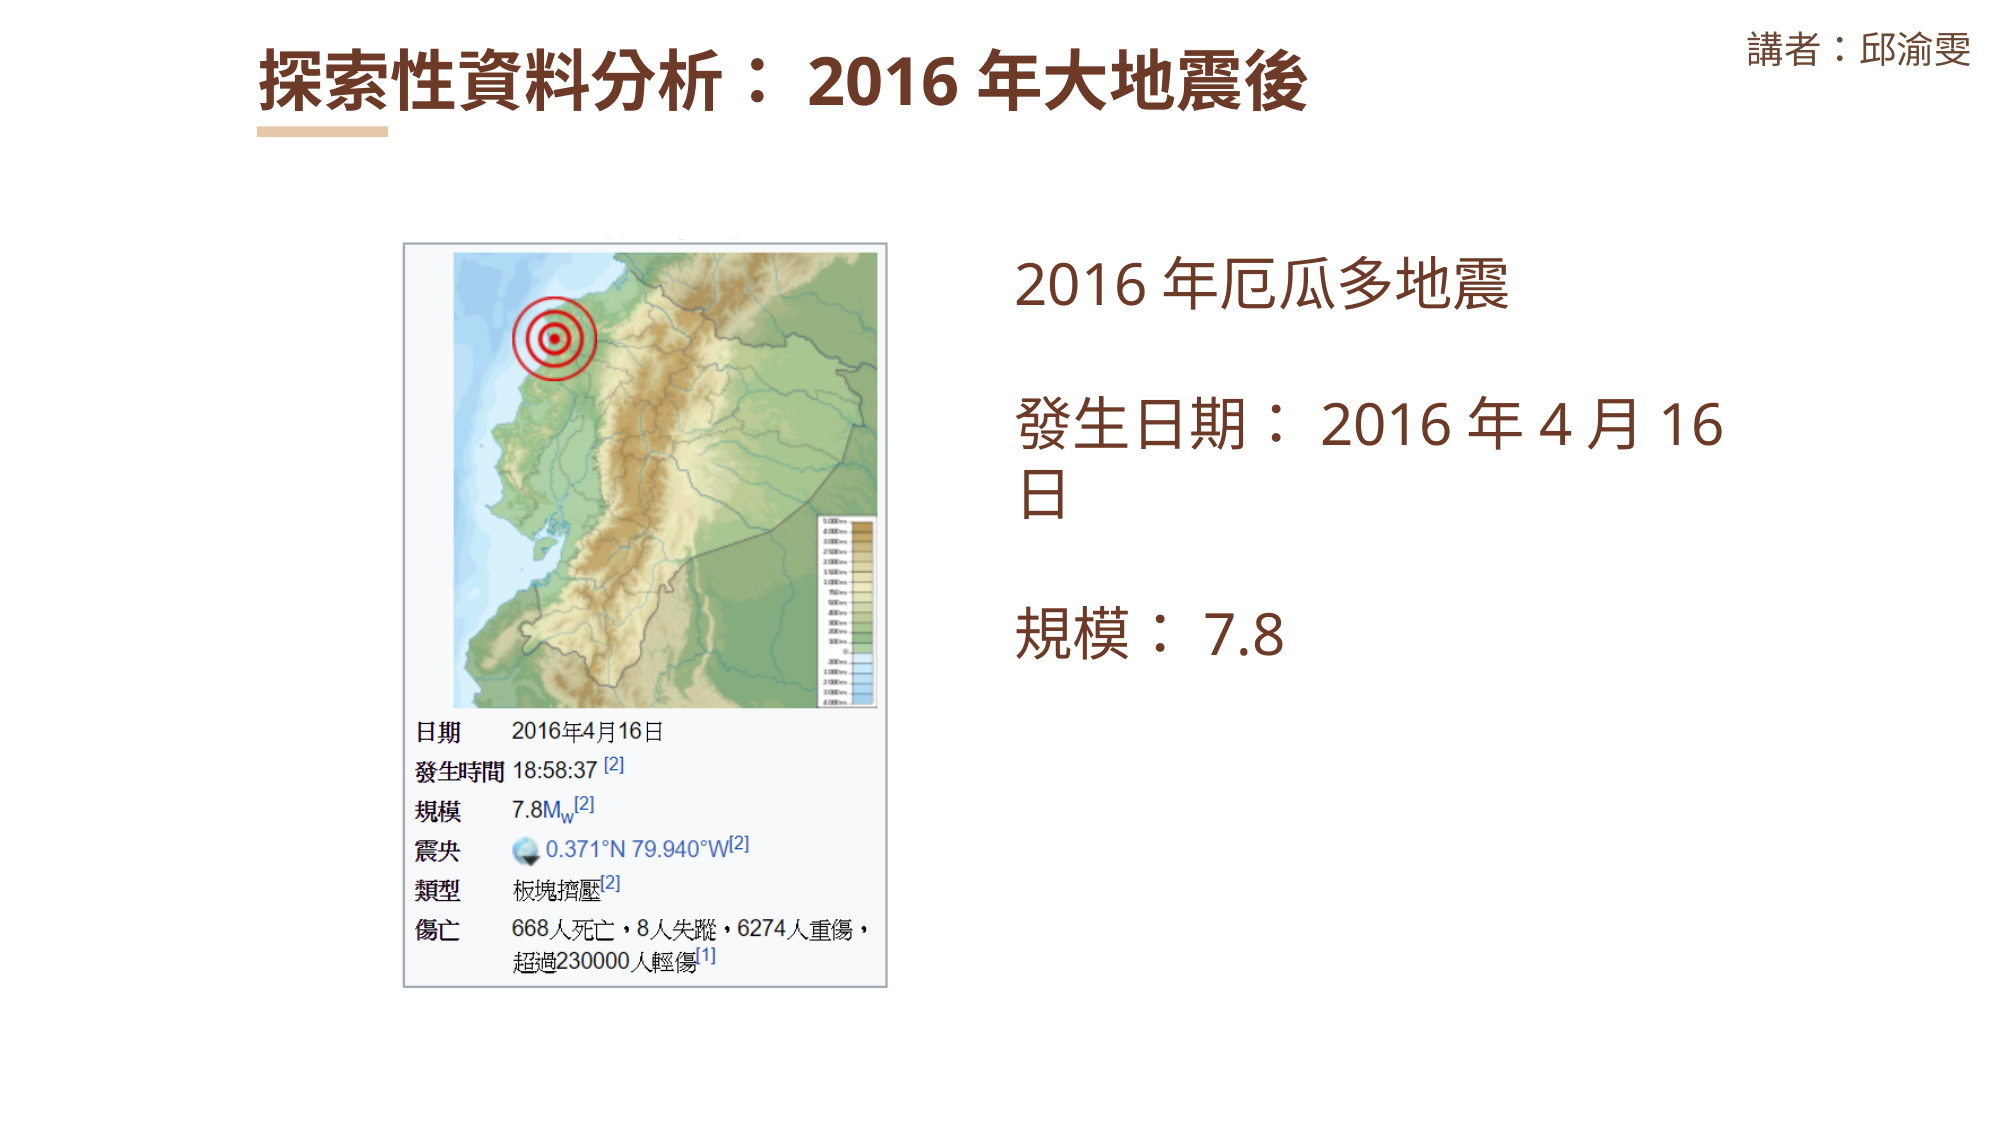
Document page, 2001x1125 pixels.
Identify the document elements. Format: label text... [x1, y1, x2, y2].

picture [387, 239, 908, 1014]
text_box 講者：邱渝雯 [1732, 19, 1987, 79]
text_box 2016年厄瓜多地震 發生日期：2016年4月16日 規模：7.8 [999, 239, 1741, 675]
text_box [256, 127, 389, 138]
text_box 探索性資料分析：2016年大地震後 [242, 31, 1756, 127]
